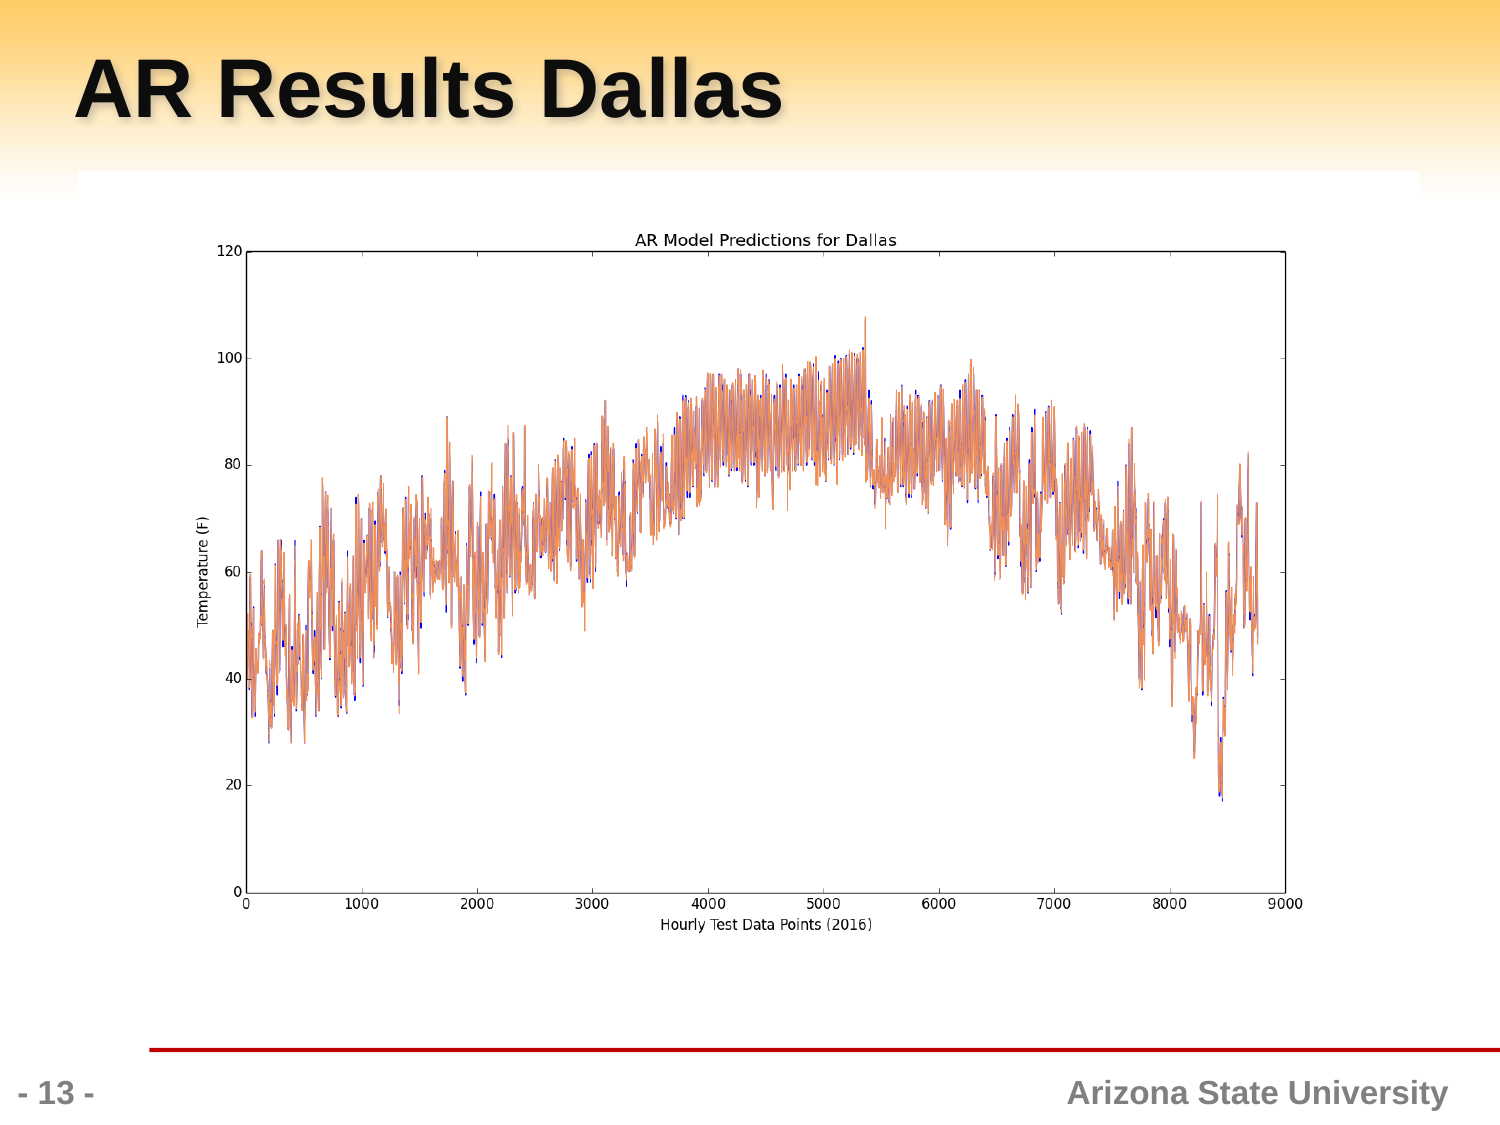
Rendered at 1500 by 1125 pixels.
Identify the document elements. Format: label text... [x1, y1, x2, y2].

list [77, 171, 1419, 973]
slide_number - 13 - [0, 1063, 113, 1125]
picture [0, 0, 1500, 198]
title AR Results Dallas [72, 18, 1424, 150]
